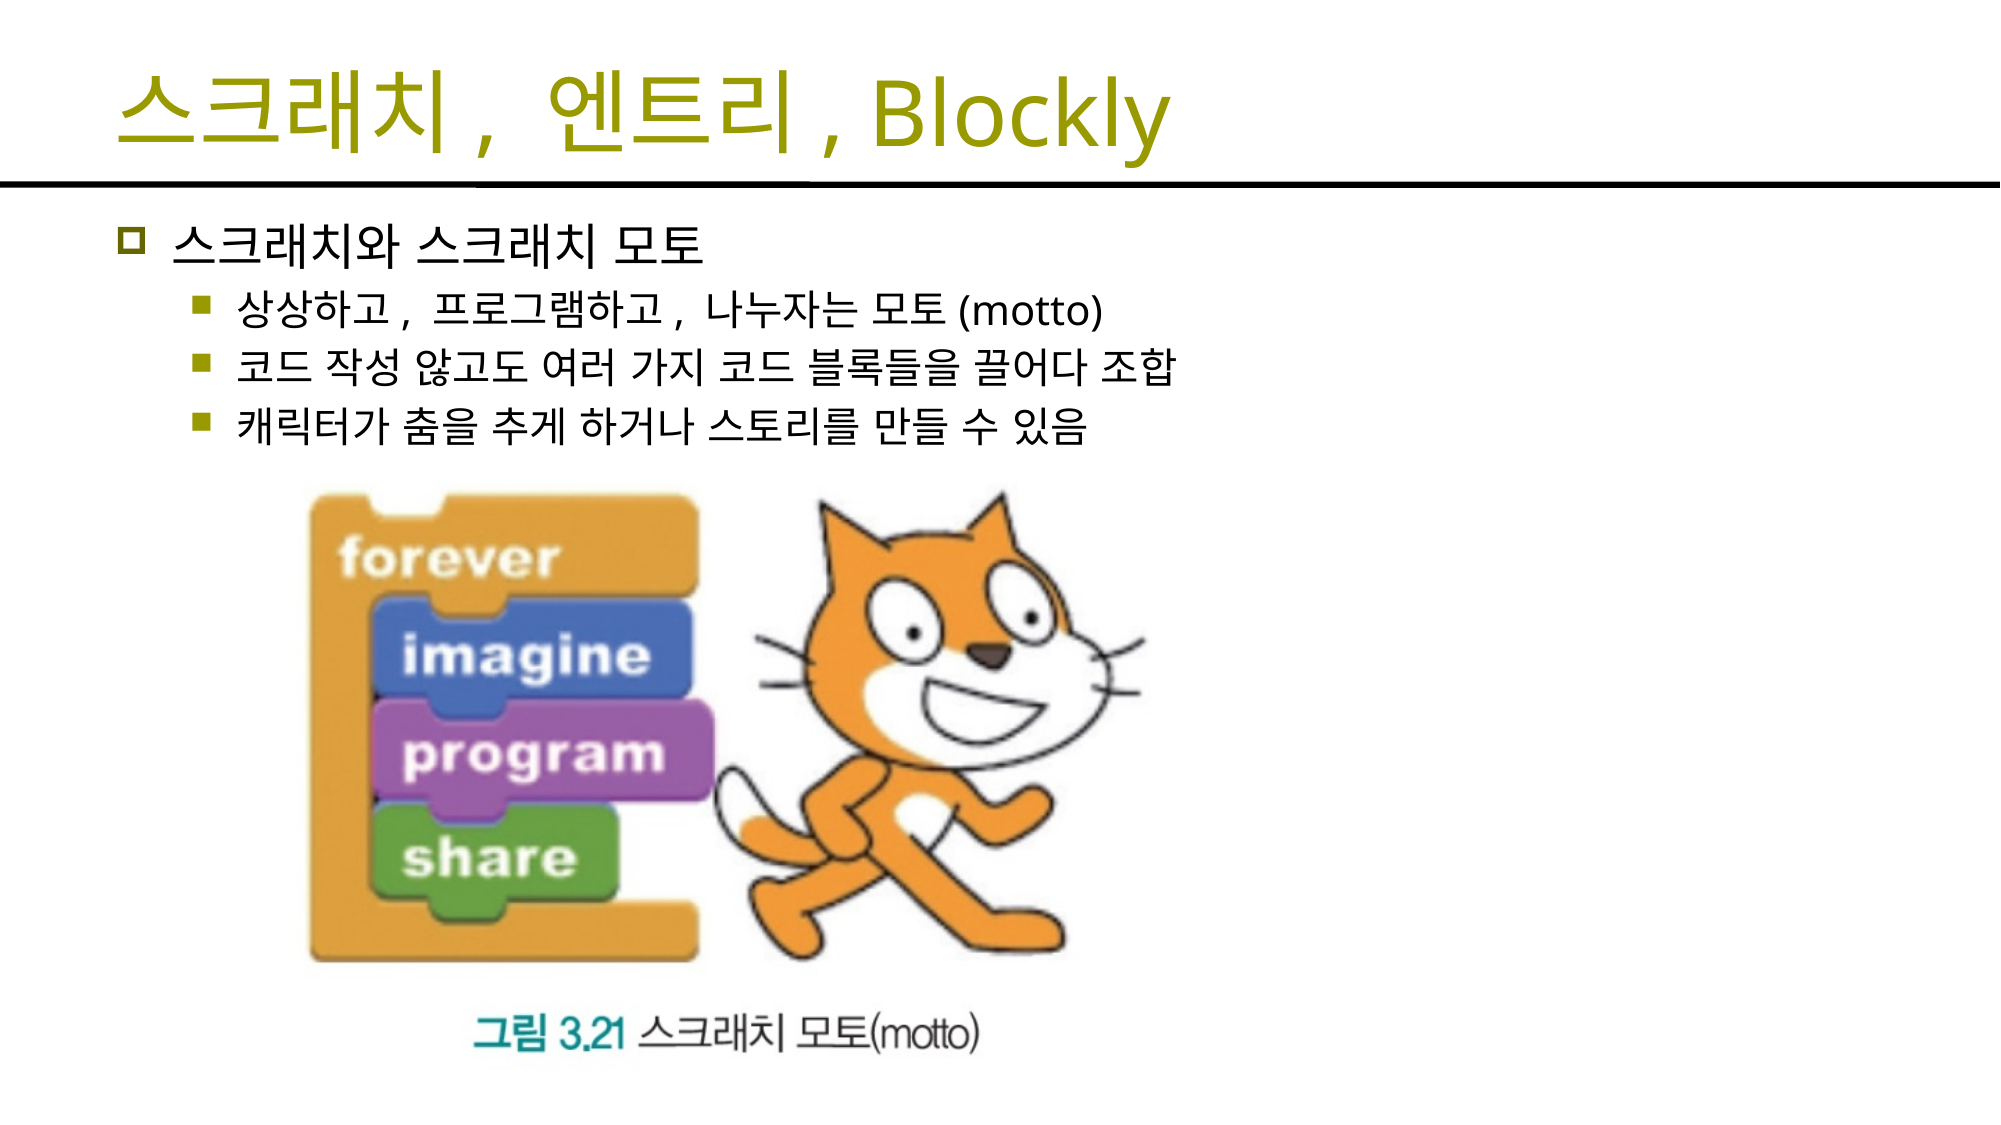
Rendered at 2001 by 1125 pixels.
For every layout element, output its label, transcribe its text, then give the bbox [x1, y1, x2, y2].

picture [285, 469, 1184, 1075]
title 스크래치, 엔트리, Blockly [99, 45, 1900, 173]
list 스크래치와 스크래치 모토 상상하고, 프로그램하고, 나누자는 모토(motto) 코드 작성 않고도 여러 가지 코드 블록들을 끌어다 조합 캐릭터가 춤을 추게 하거나 스토리를 만들 수 있음 [99, 208, 1900, 1006]
